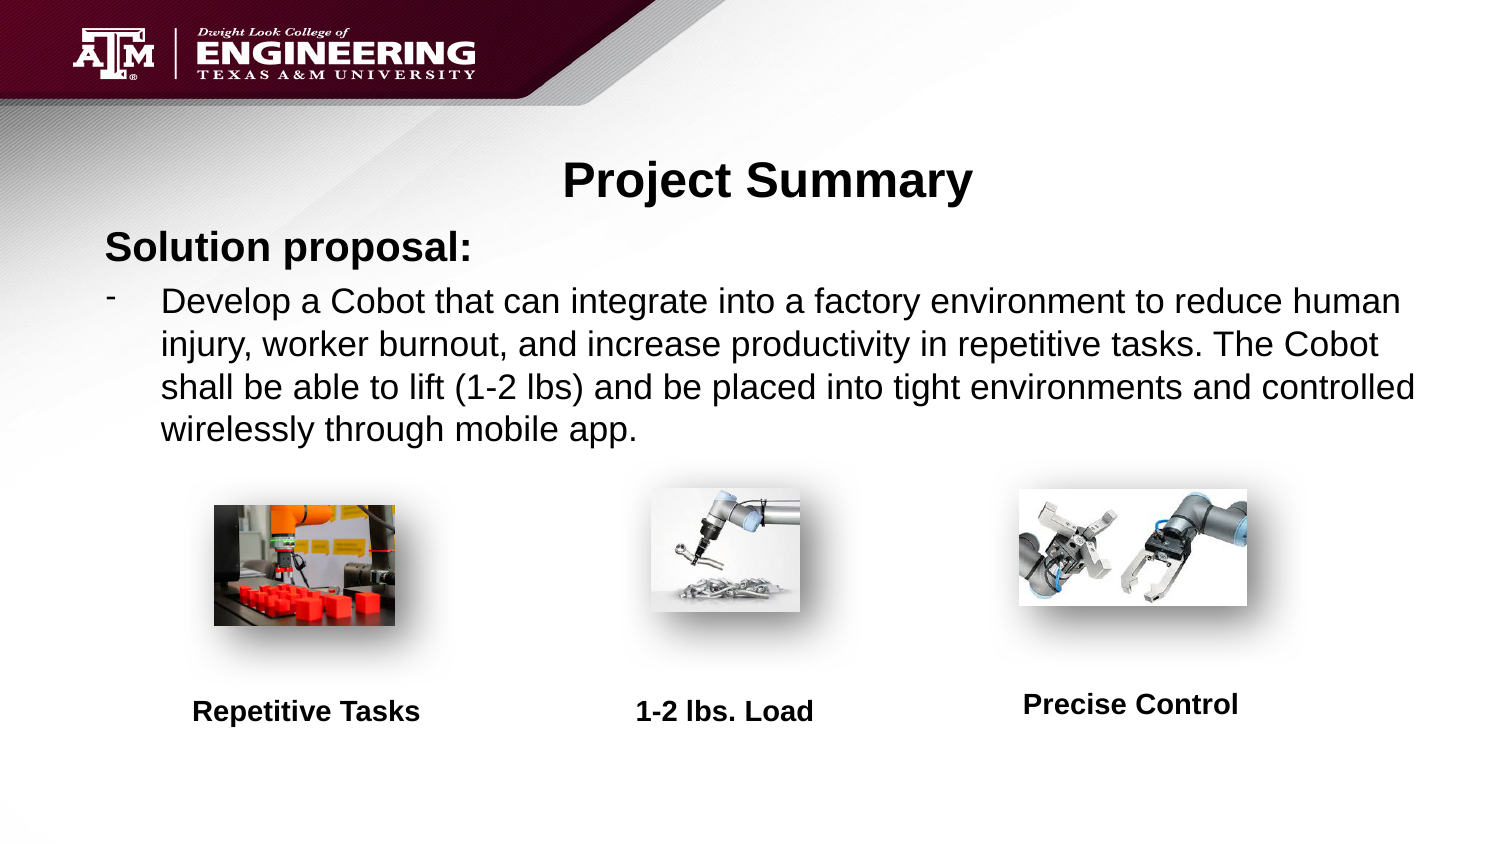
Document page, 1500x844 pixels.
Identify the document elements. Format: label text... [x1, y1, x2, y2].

title Project Summary [99, 128, 1450, 228]
list Solution proposal: Develop a Cobot that can integrate into a factory environment to reduce human injury, worker burnout, and increase productivity in repetitive tasks. The Cobot shall be able to lift (1-2 lbs) and be placed into tight environments and controlled wirelessly through mobile app. [89, 212, 1440, 715]
picture [0, 0, 1500, 844]
text_box 1-2 lbs. Load [620, 684, 839, 735]
text_box Repetitive Tasks [177, 715, 483, 735]
text_box Precise Control [1007, 678, 1268, 729]
